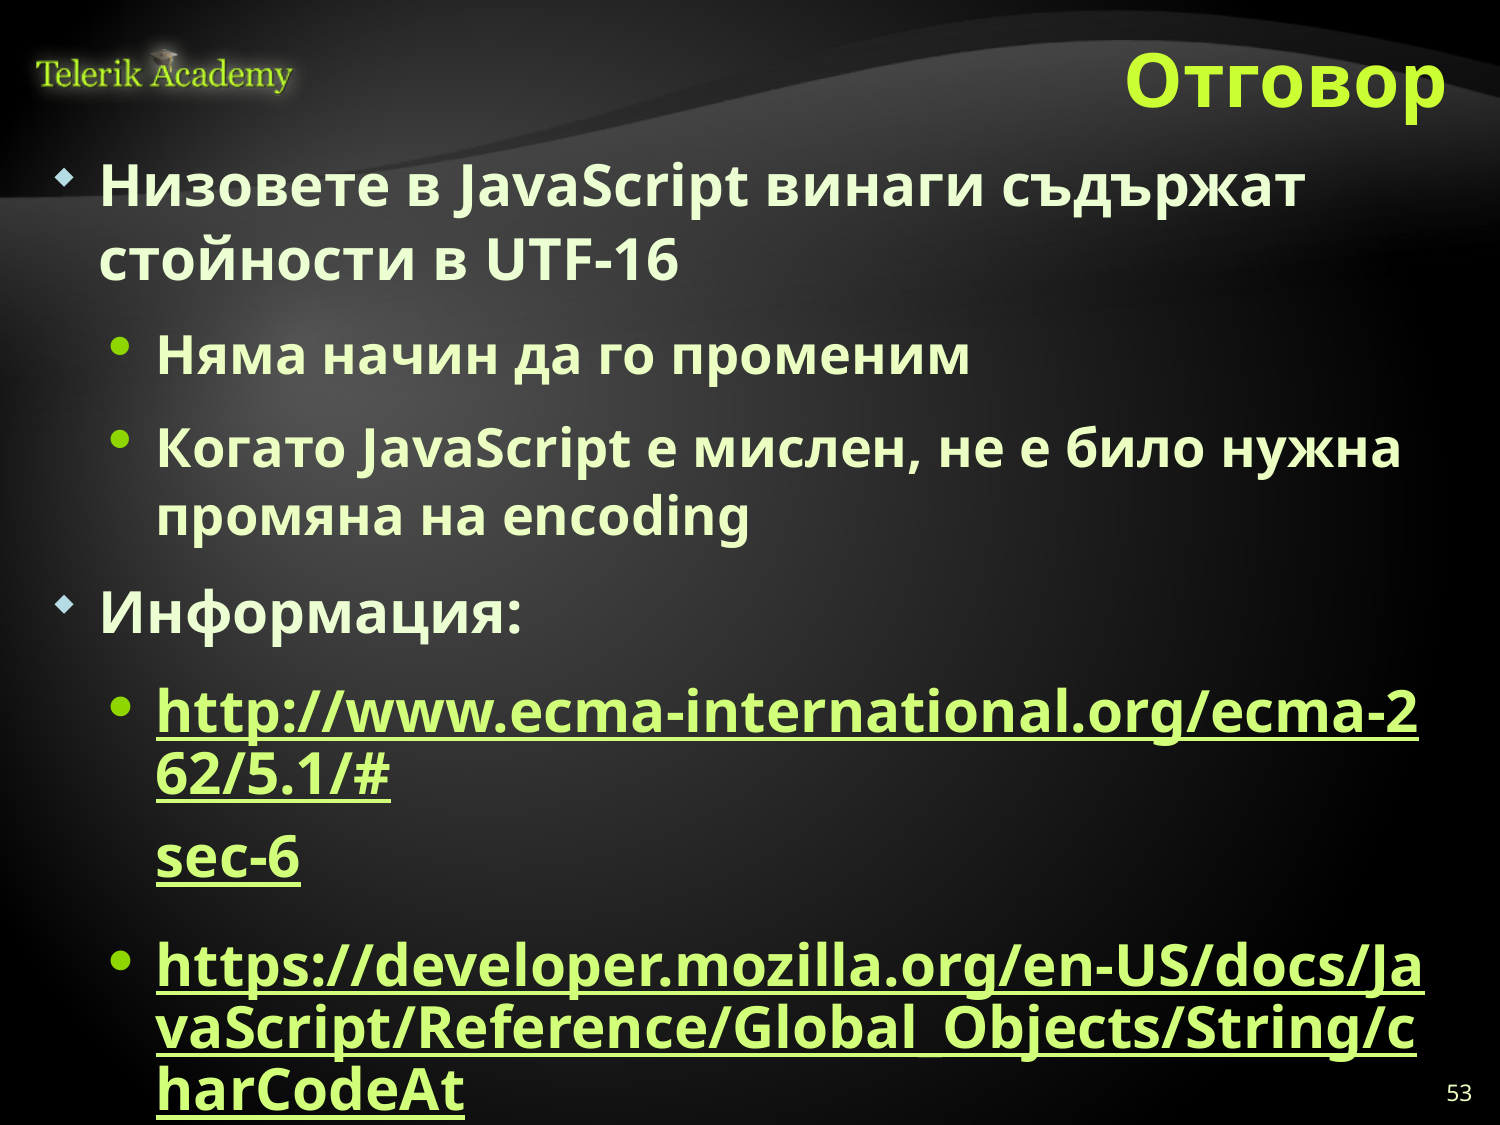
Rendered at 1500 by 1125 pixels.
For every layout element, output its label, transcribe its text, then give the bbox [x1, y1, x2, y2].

title Отговор [300, 12, 1463, 137]
picture [0, 0, 1500, 1125]
slide_number 53 [1412, 1074, 1488, 1113]
list Низовете в JavaScript винаги съдържат стойности в UTF-16 Няма начин да го променим Когато JavaScript е мислен, не е било нужна промяна на encoding Информация: http://www.ecma-international.org/ecma-262/5.1/#sec-6 https://developer.mozilla.org/en-US/docs/JavaScript/Reference/Global_Objects/String/charCodeAt [37, 137, 1463, 1088]
